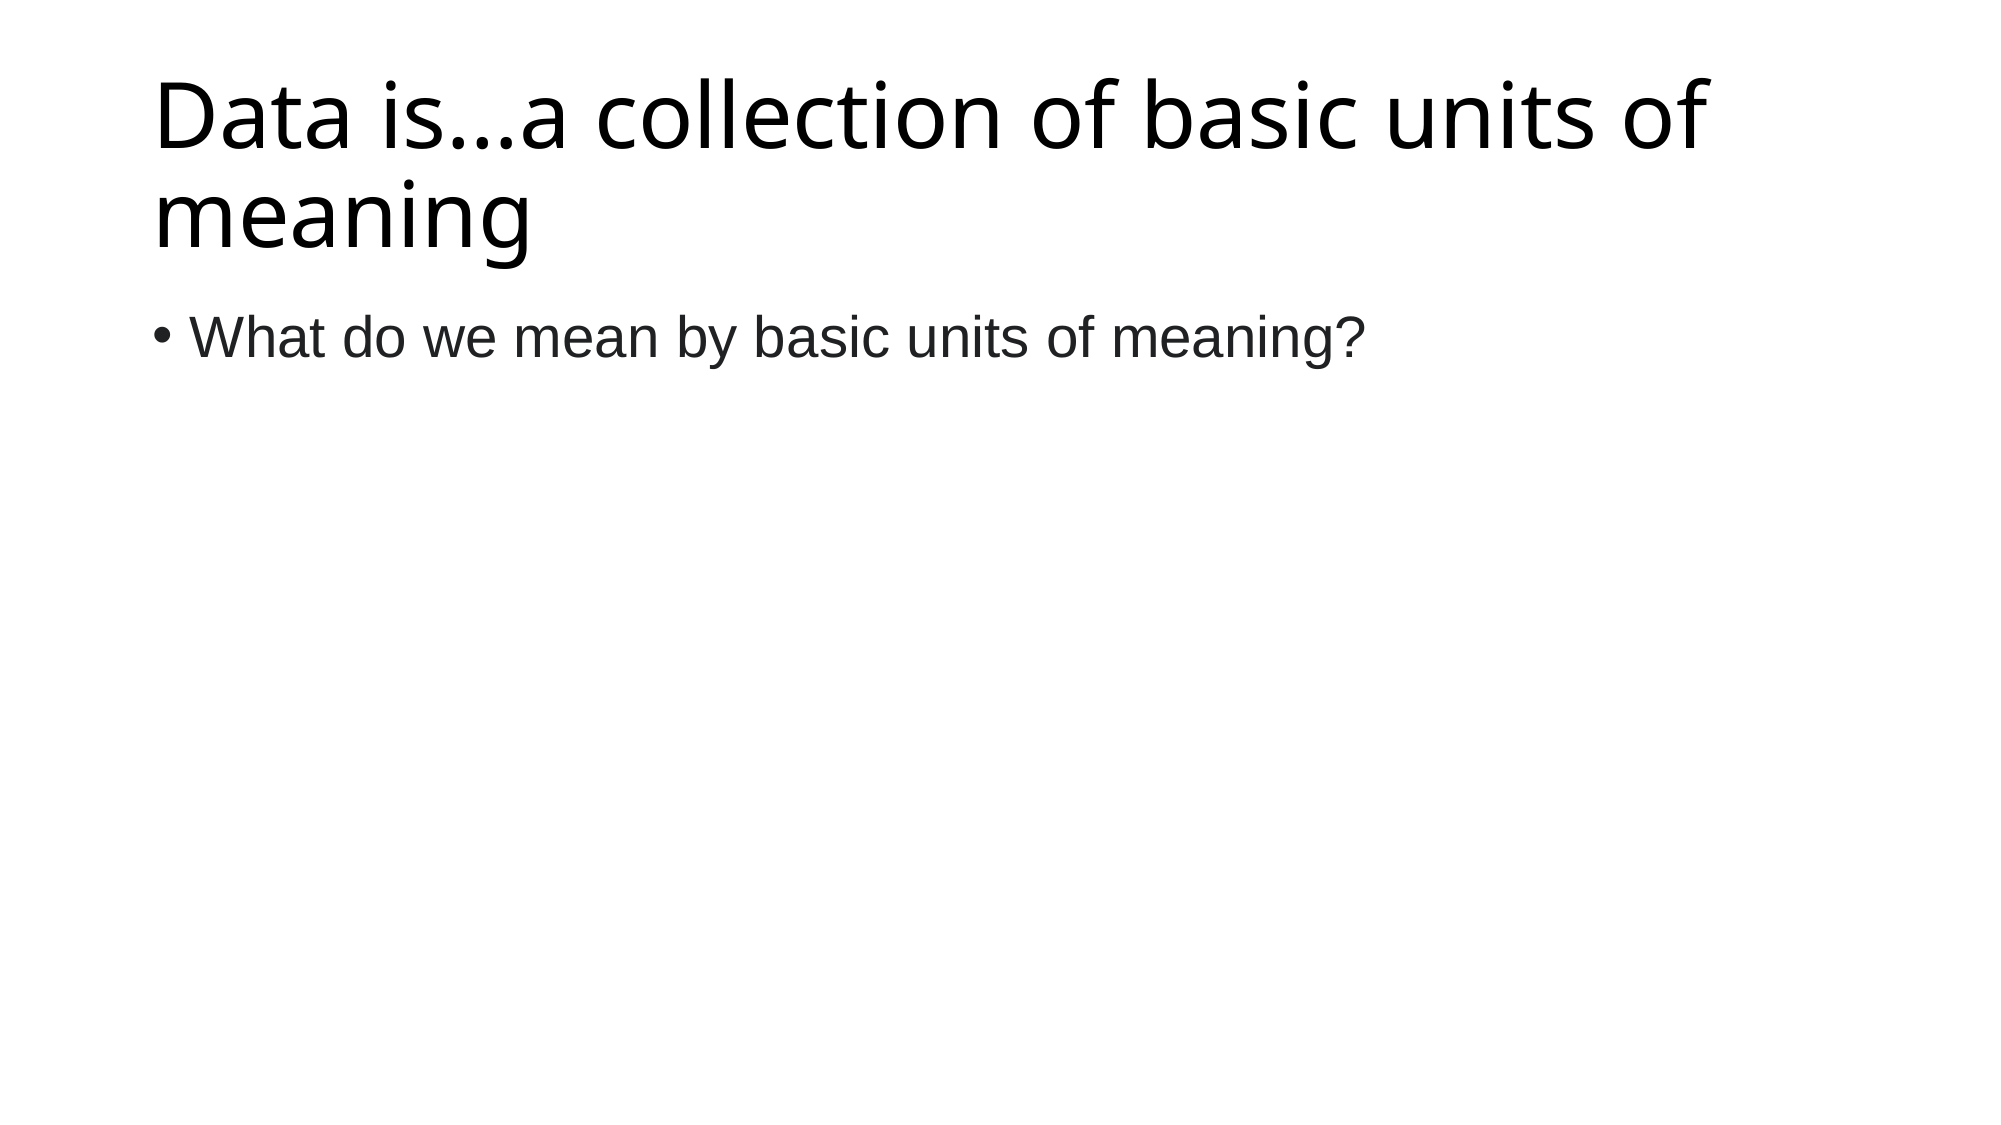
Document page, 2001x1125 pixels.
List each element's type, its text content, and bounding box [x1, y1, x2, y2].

list What do we mean by basic units of meaning? [137, 299, 1863, 1014]
title Data is…a collection of basic units of meaning [137, 59, 1863, 278]
